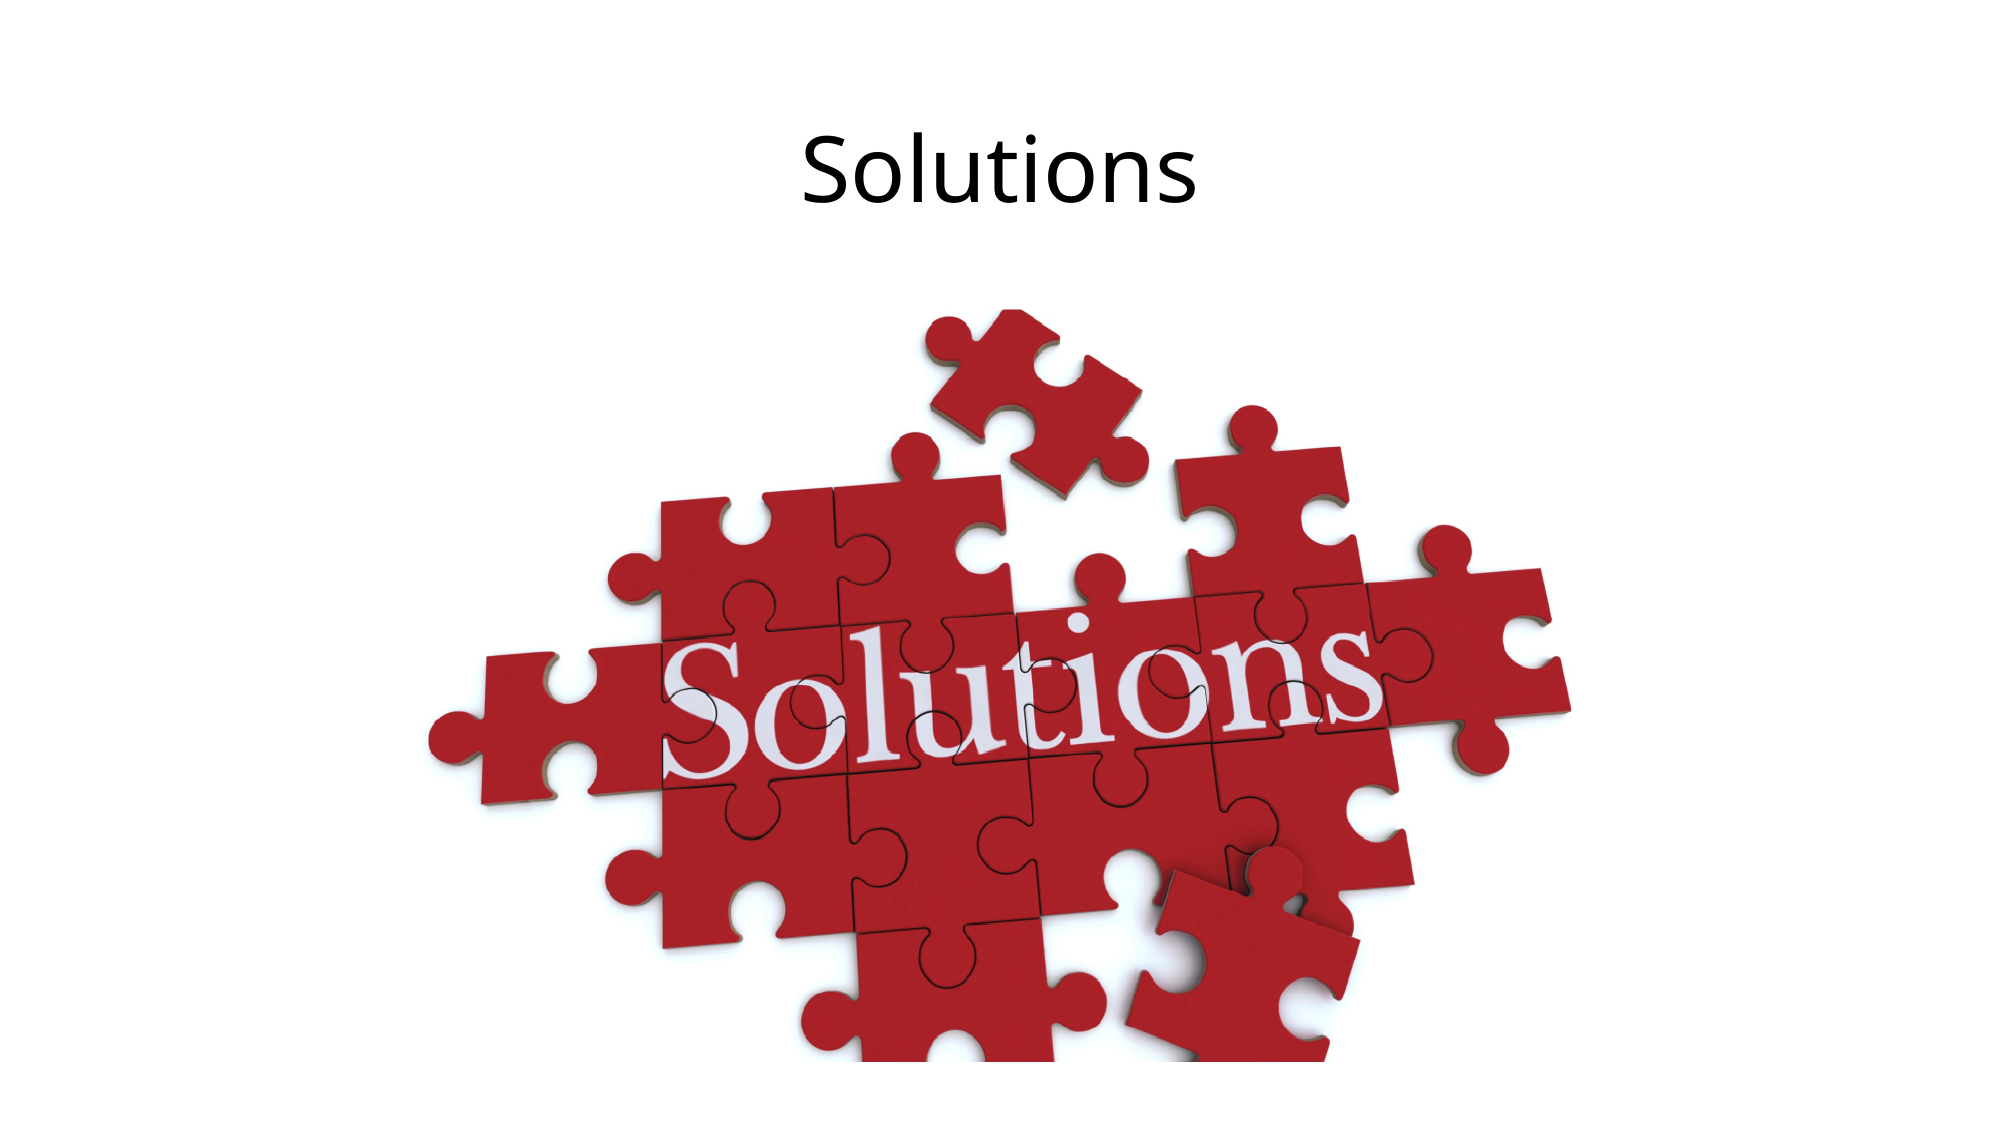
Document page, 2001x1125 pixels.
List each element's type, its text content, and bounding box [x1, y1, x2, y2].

picture [361, 274, 1639, 1062]
title Solutions [249, 40, 1750, 231]
